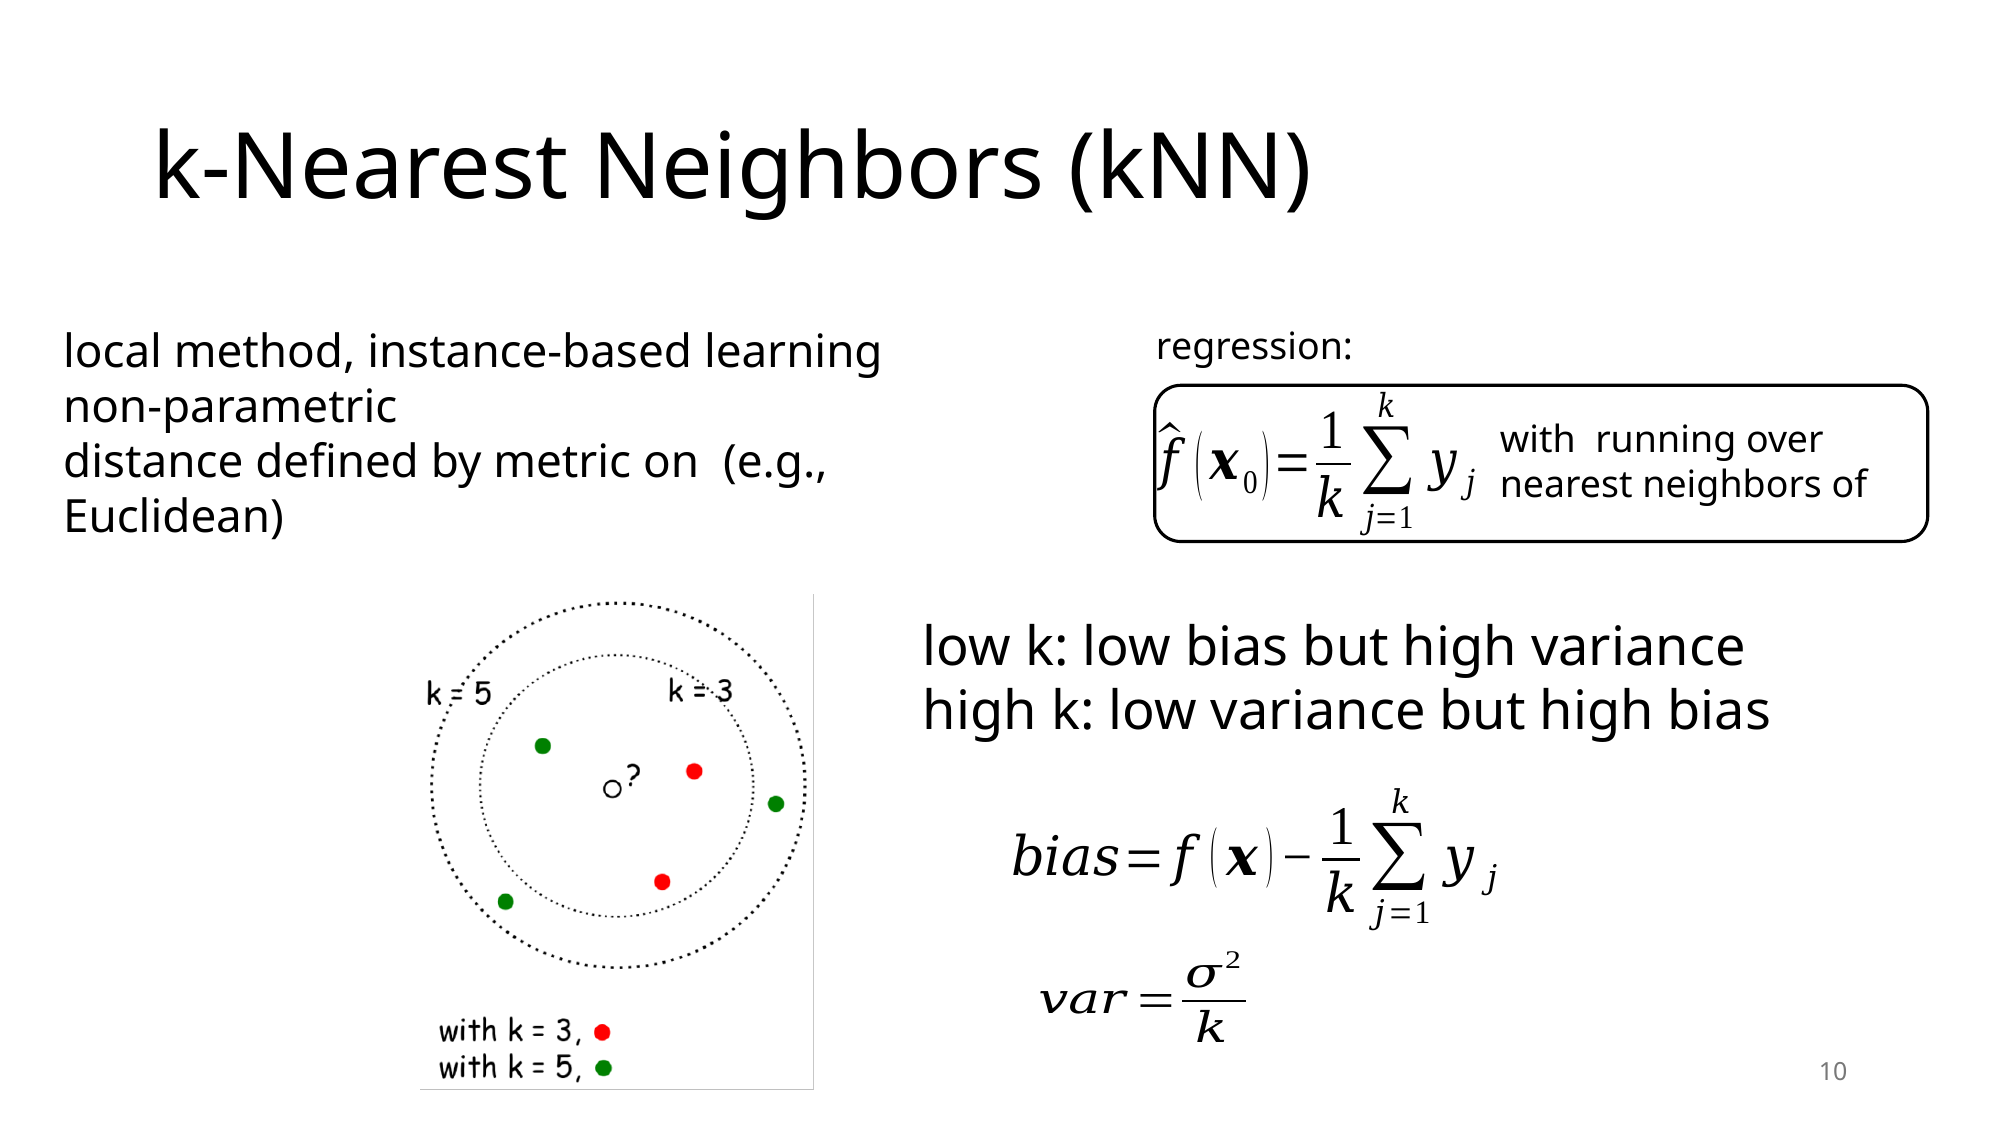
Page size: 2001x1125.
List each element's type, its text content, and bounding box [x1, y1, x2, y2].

text_box regression: [1141, 314, 1368, 375]
slide_number 10 [1412, 1042, 1863, 1103]
picture [420, 594, 814, 1090]
text_box [1153, 383, 1930, 544]
title k-Nearest Neighbors (kNN) [137, 59, 1863, 278]
text_box low k: low bias but high variance high k: low variance but high bias [908, 603, 1788, 749]
